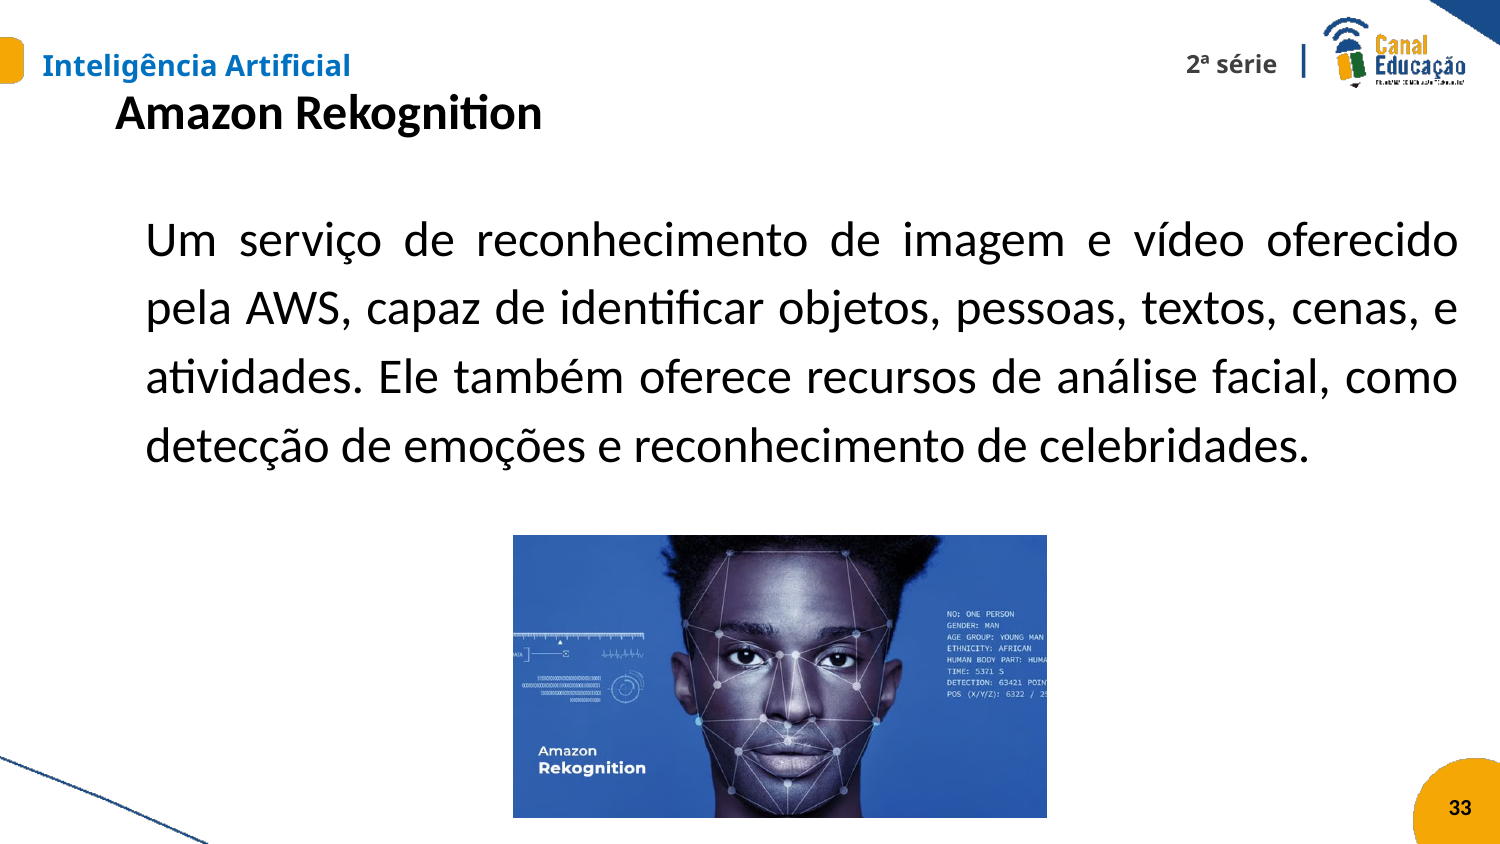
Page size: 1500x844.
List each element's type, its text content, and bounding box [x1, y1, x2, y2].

title Amazon Rekognition [104, 65, 1399, 165]
picture [0, 0, 1500, 844]
slide_number 33 [1419, 786, 1500, 832]
list Um serviço de reconhecimento de imagem e vídeo oferecido pela AWS, capaz de identificar objetos, pessoas, textos, cenas, e atividades. Ele também oferece recursos de análise facial, como detecção de emoções e reconhecimento de celebridades. [113, 191, 1471, 703]
